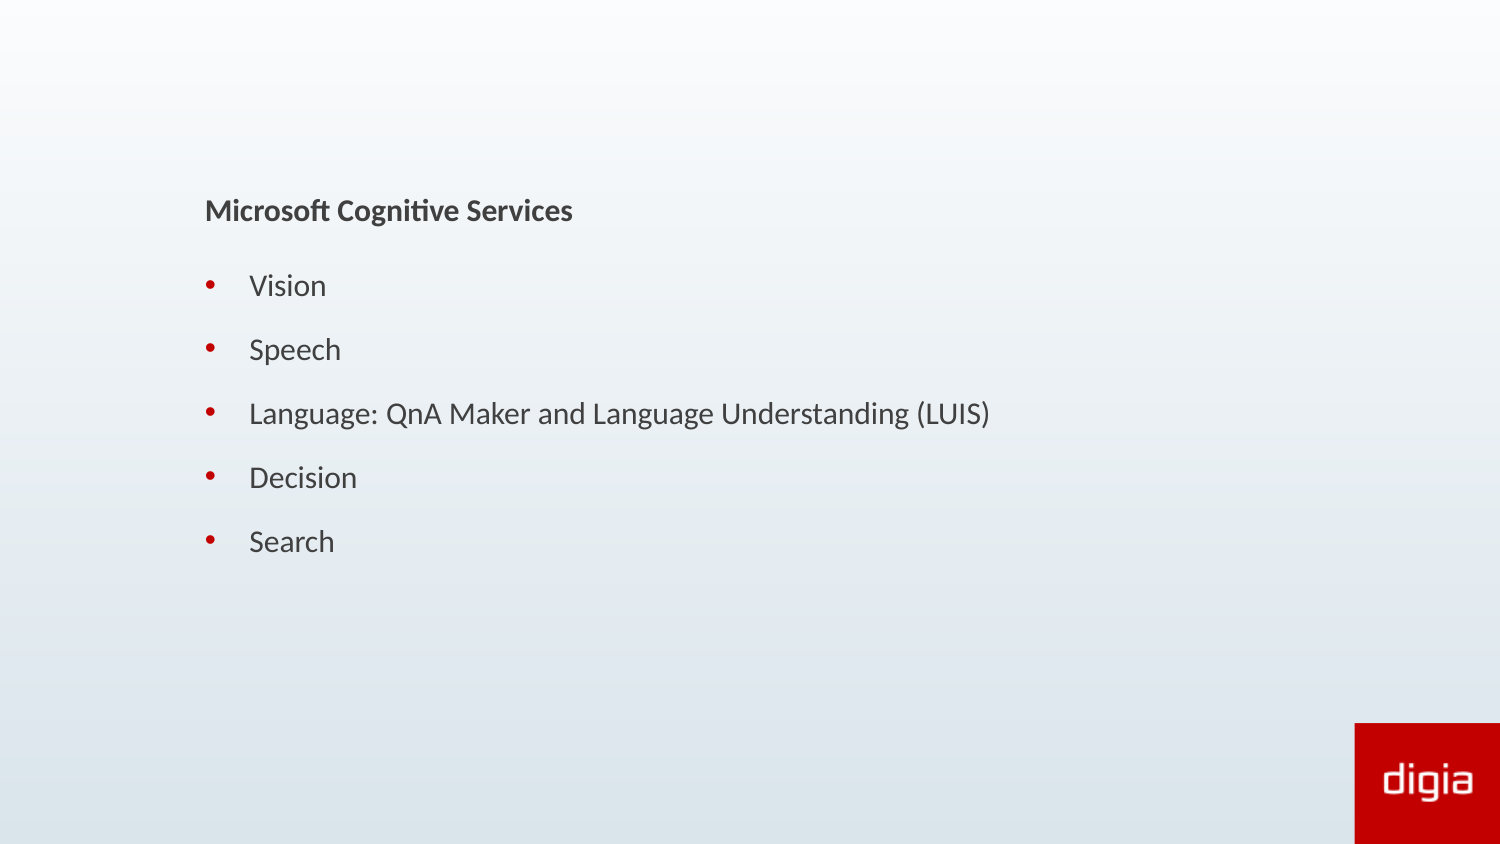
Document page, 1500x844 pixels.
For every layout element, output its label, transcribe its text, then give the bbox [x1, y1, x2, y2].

list Microsoft Cognitive Services Vision Speech Language: QnA Maker and Language Understanding (LUIS) Decision Search [189, 182, 1311, 570]
picture [1354, 723, 1500, 844]
